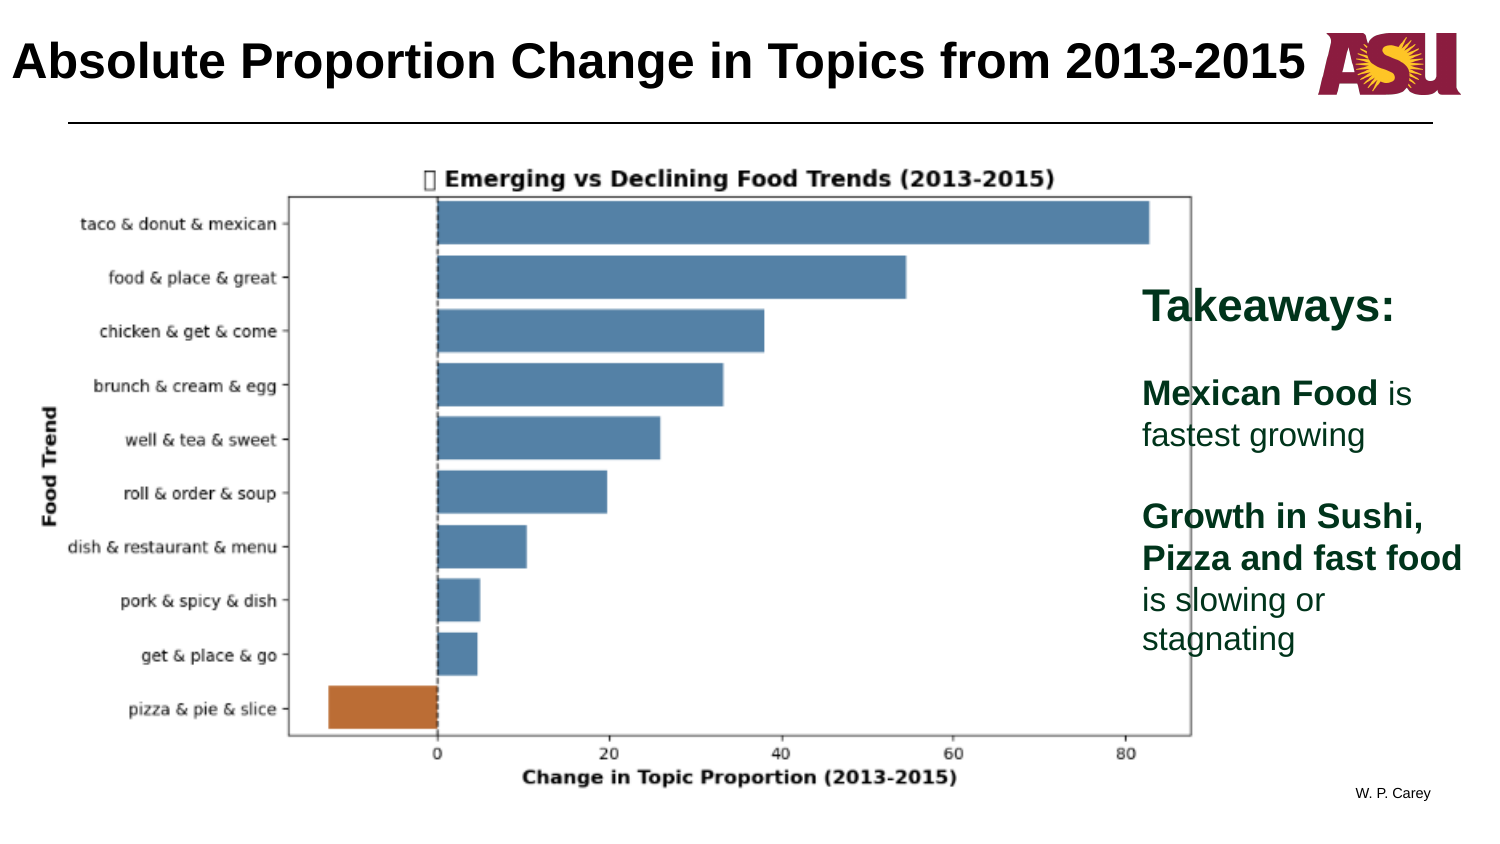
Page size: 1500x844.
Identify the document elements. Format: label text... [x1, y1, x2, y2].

picture [1398, 33, 1461, 95]
text_box Takeaways: Mexican Food is fastest growing Growth in Sushi, Pizza and fast food is slowing or stagnating [1212, 269, 1487, 703]
picture [0, 158, 1207, 811]
title Absolute Proportion Change in Topics from 2013-2015 [0, 17, 1398, 112]
